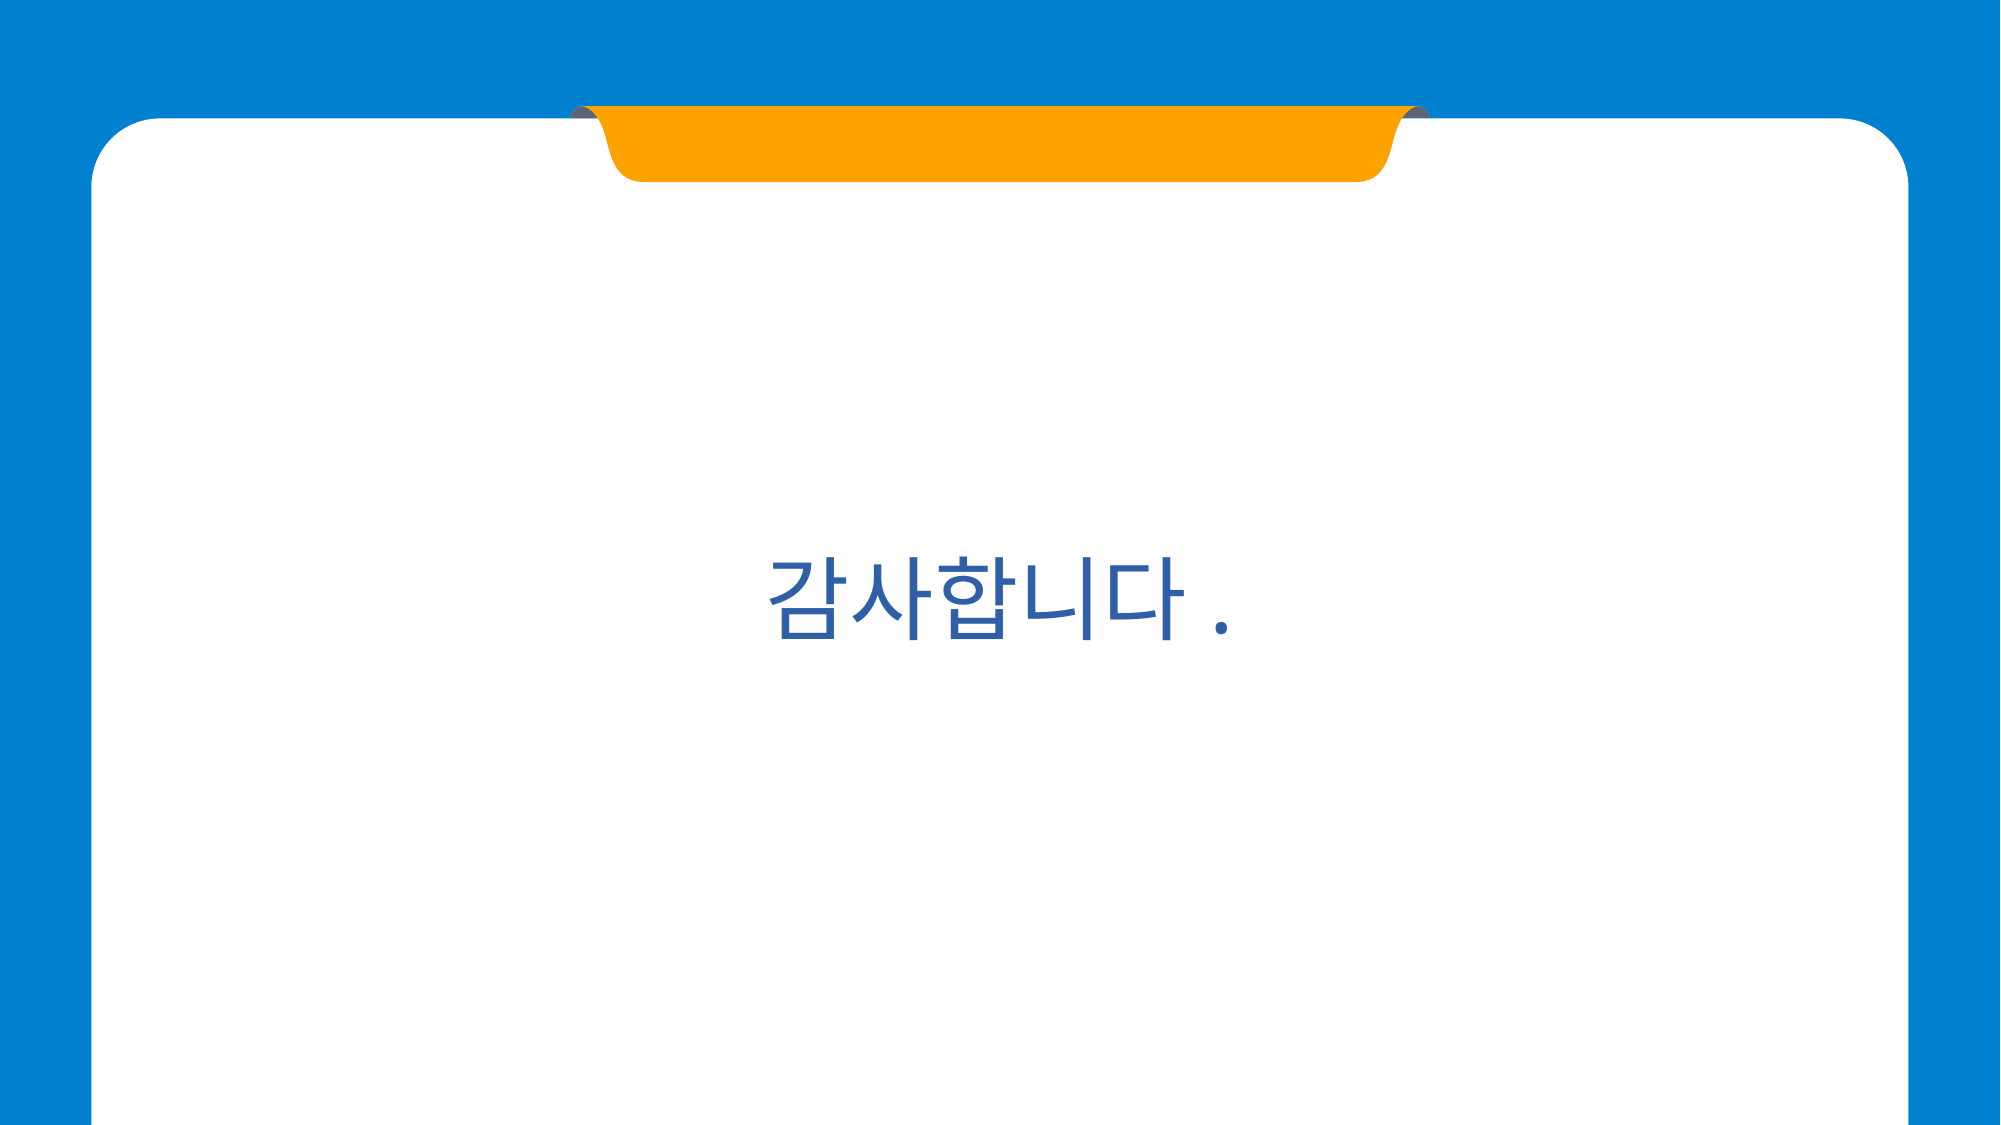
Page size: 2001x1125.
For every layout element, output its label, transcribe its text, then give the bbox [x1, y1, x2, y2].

text_box 감사합니다. [341, 534, 1658, 660]
